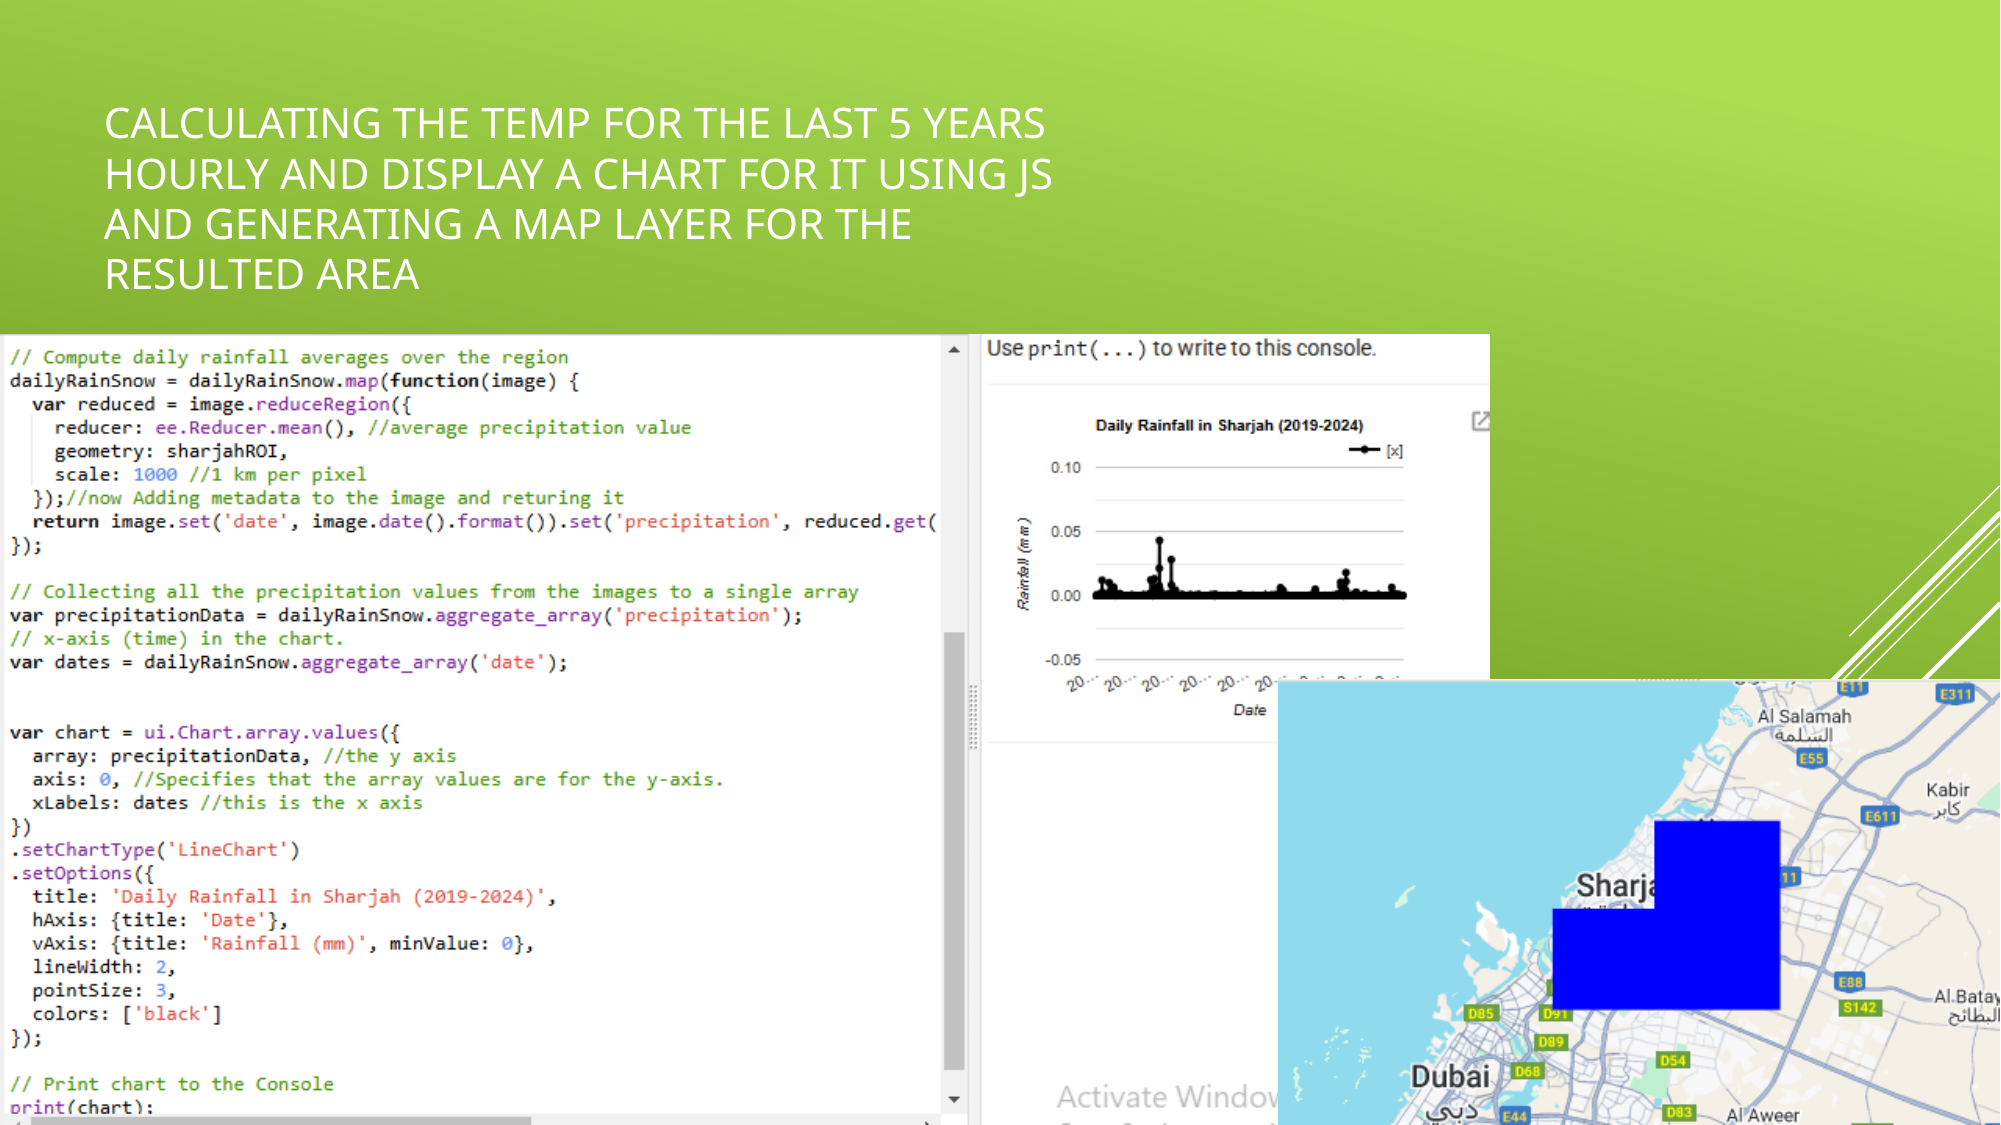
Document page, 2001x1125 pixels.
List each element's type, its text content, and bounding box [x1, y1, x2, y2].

title Calculating the temp for the last 5 years hourly and display a chart for it using js and generating a map layer for the resulted area [88, 80, 1076, 306]
picture [0, 334, 2000, 1125]
